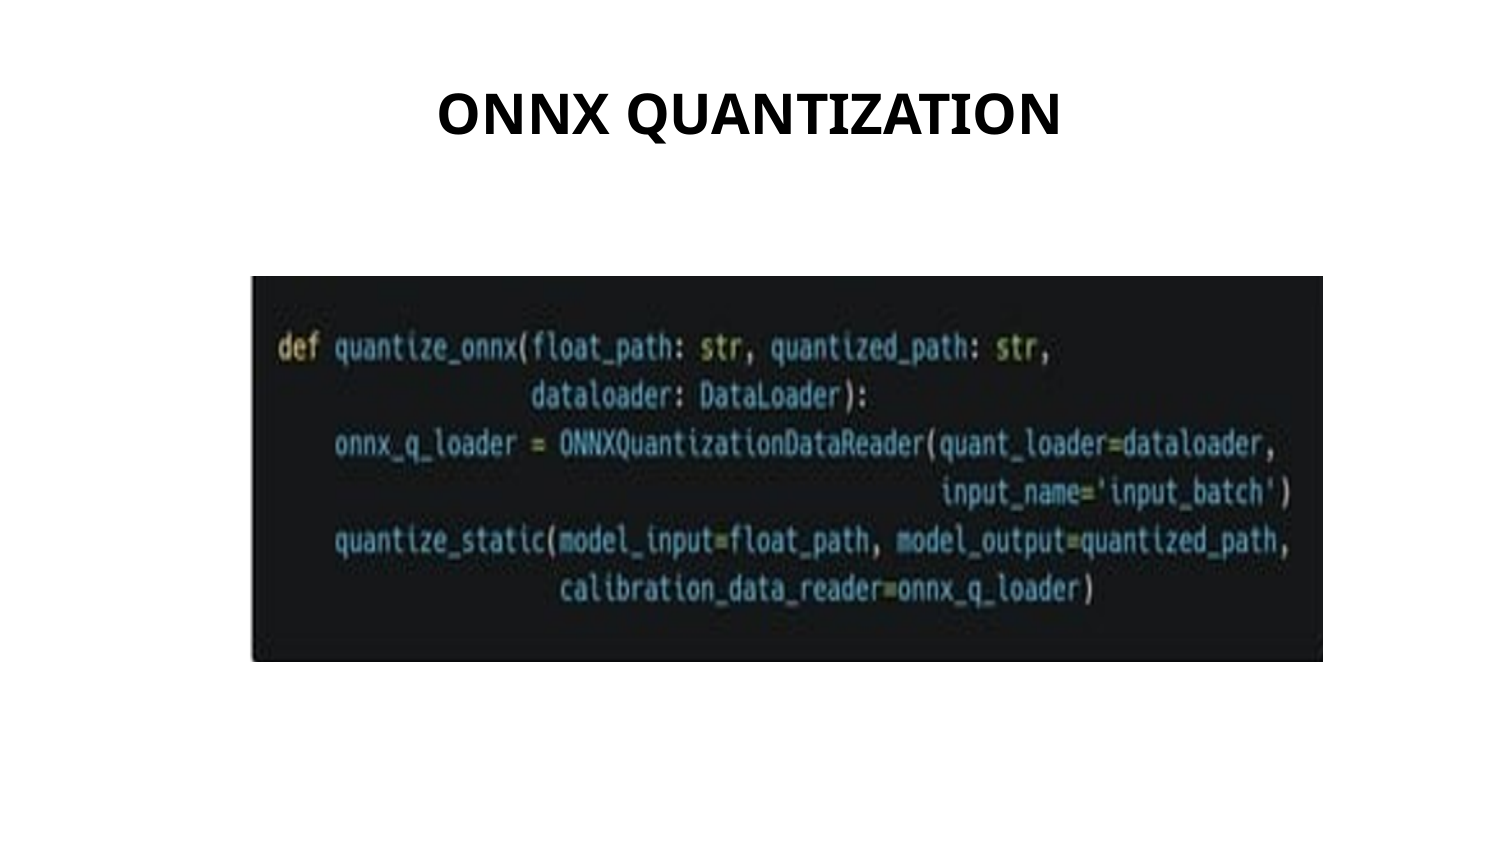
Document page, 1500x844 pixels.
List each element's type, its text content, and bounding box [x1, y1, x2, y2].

title ONNX QUANTIZATION [224, 78, 1276, 220]
picture [249, 275, 1324, 662]
